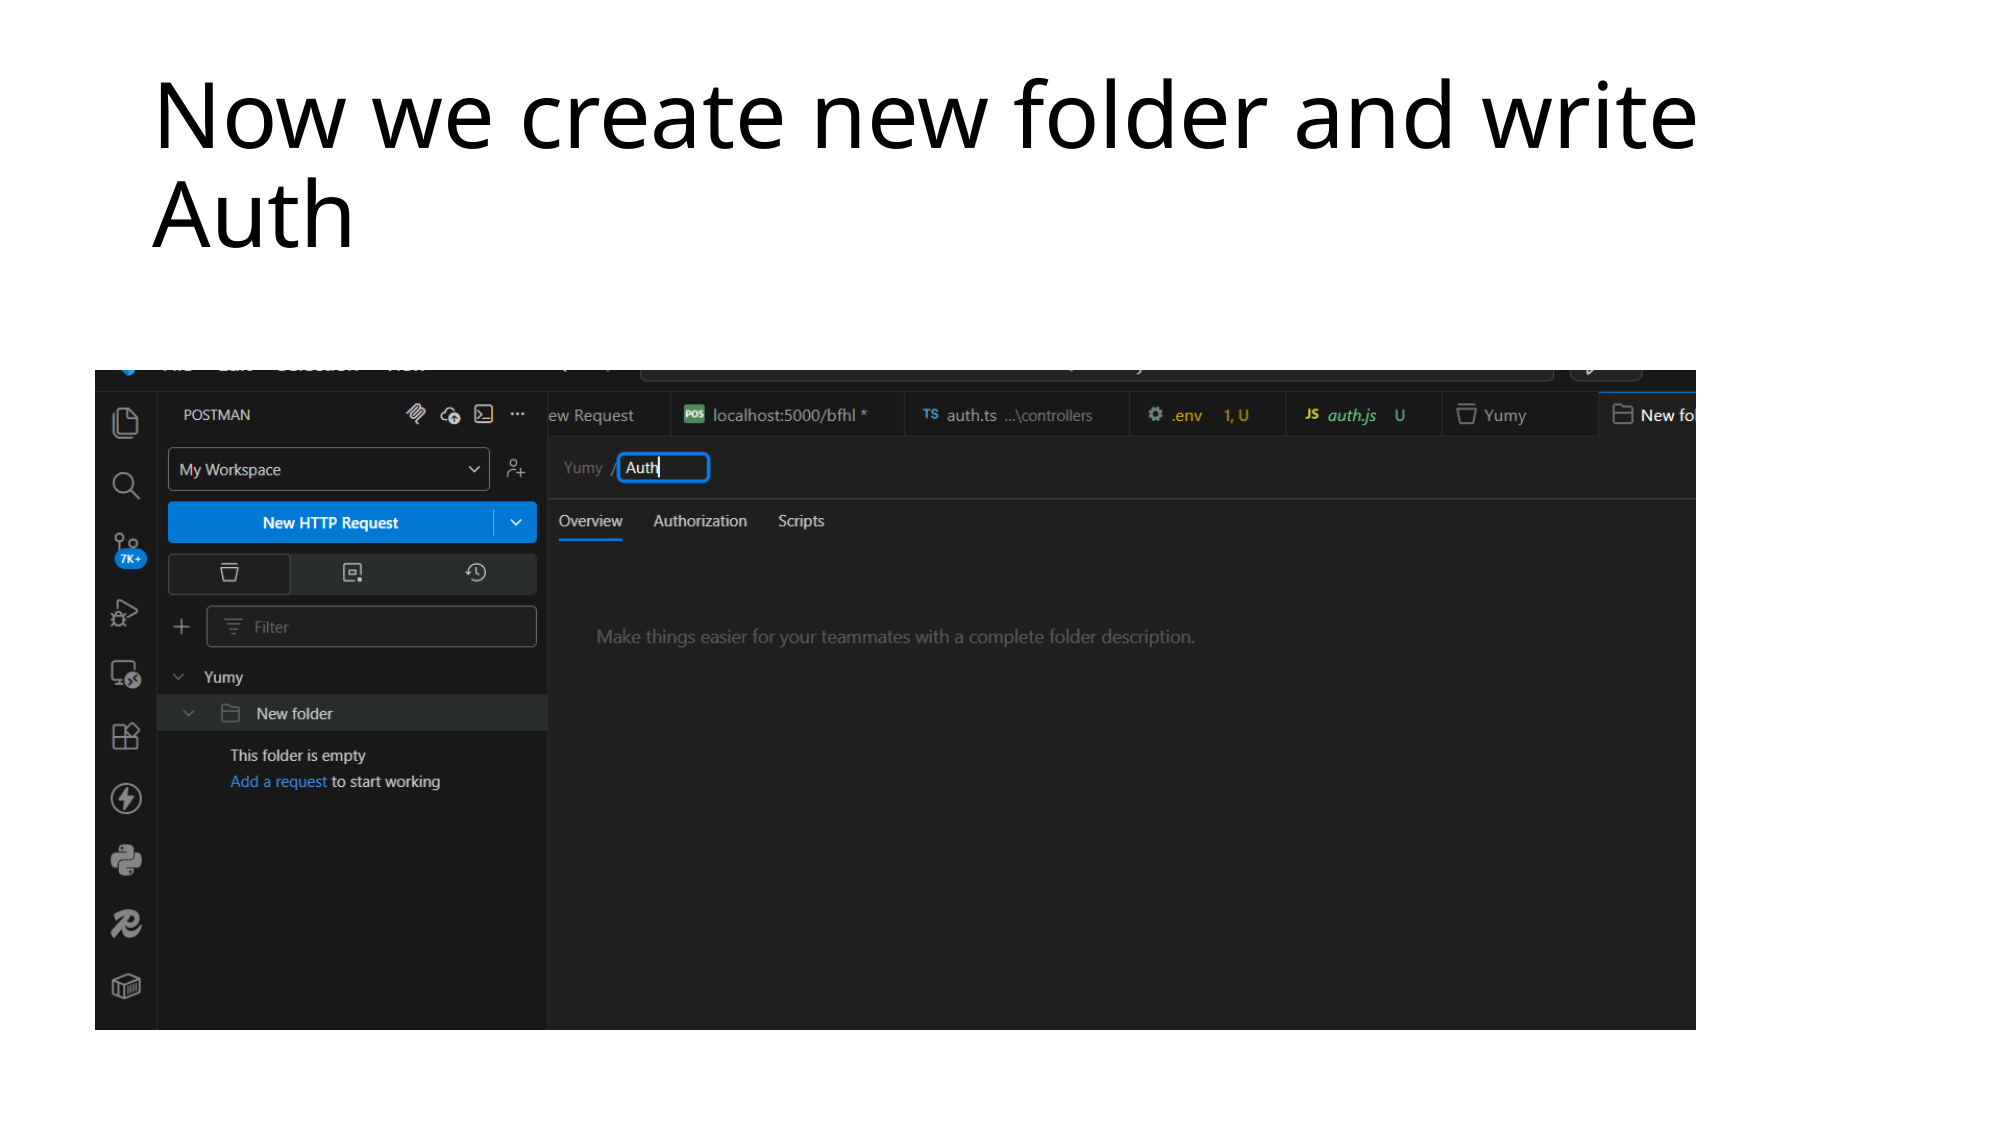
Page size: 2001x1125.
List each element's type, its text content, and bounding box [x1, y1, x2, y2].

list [94, 370, 1696, 1031]
title Now we create new folder and write Auth [137, 59, 1863, 278]
